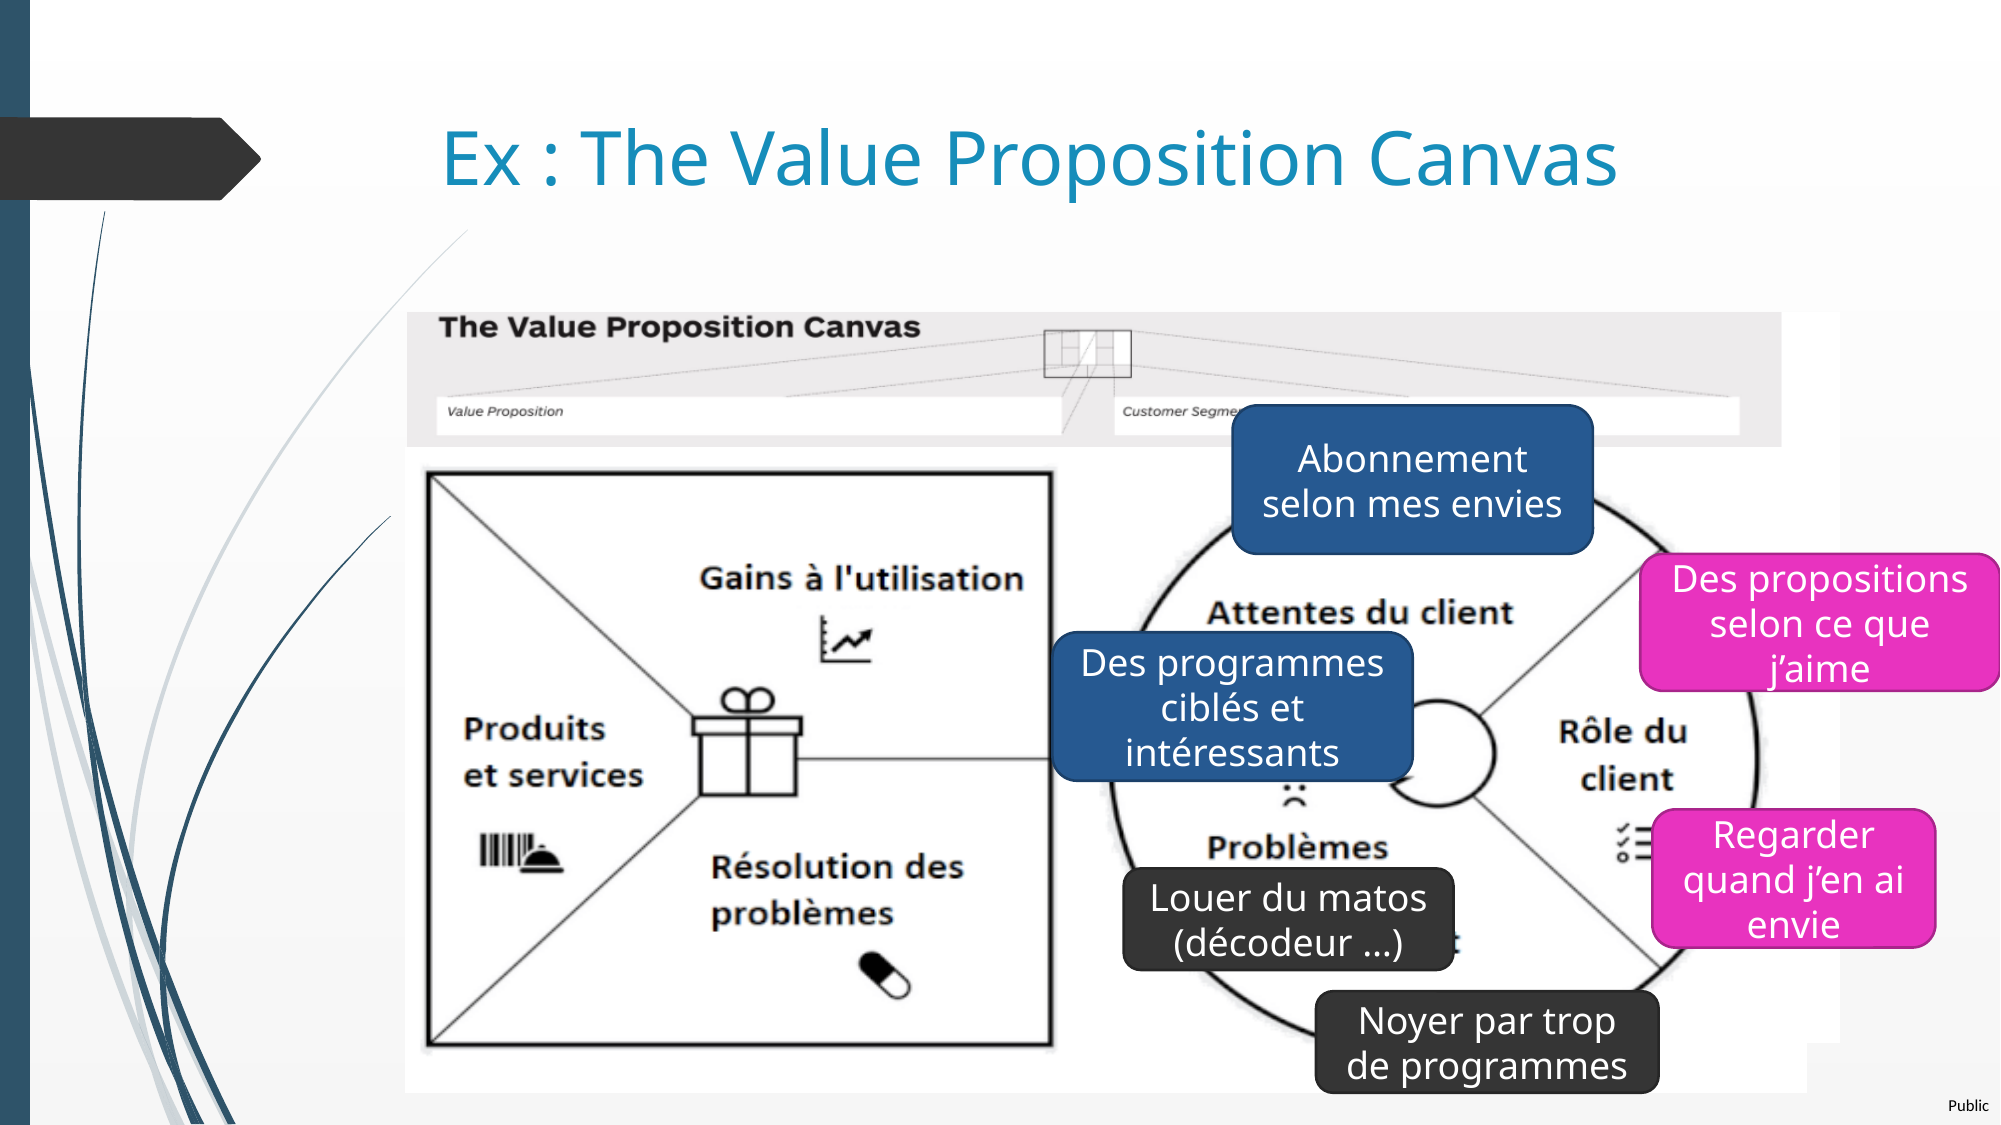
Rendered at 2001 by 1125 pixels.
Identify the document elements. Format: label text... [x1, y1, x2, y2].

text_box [404, 312, 2000, 1093]
title Ex : The Value Proposition Canvas [425, 102, 1888, 308]
